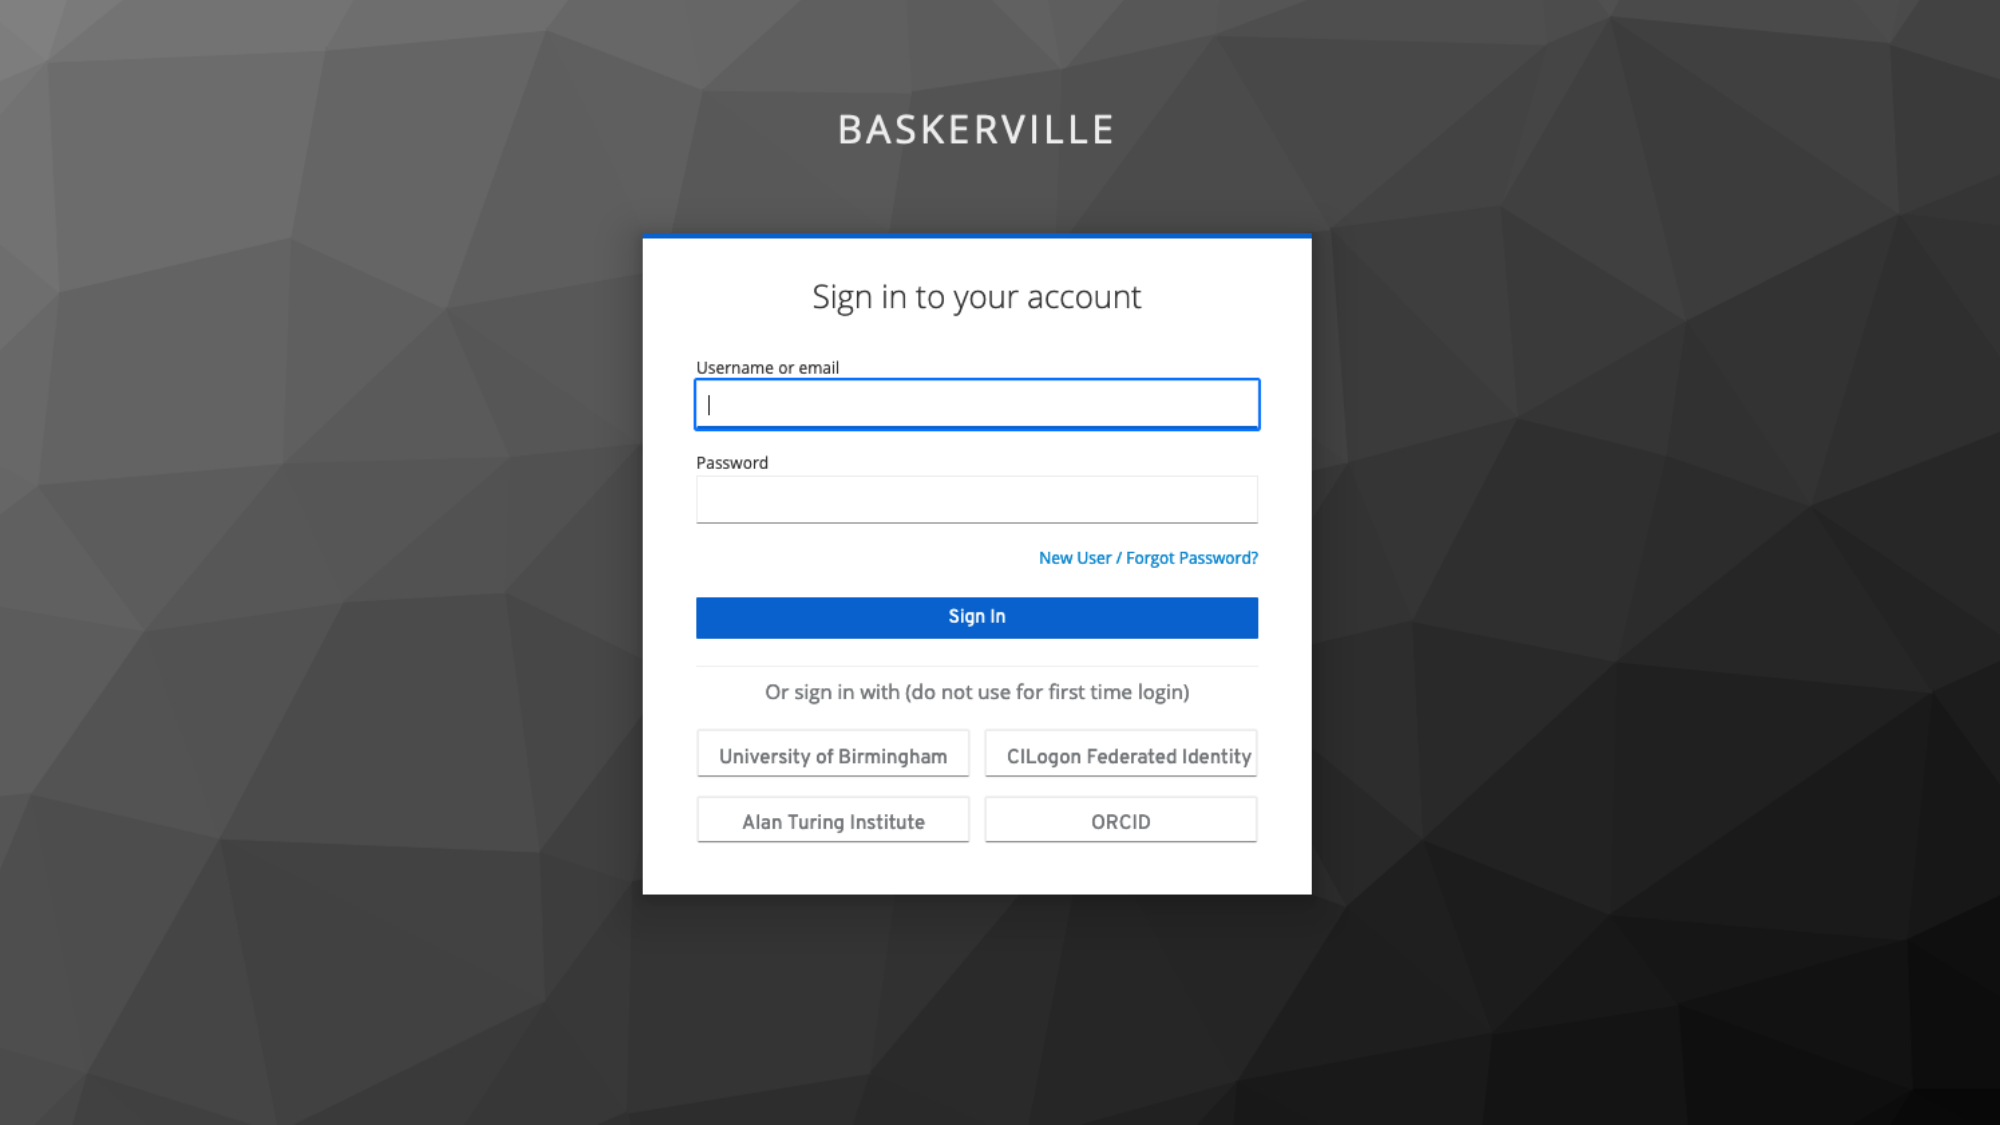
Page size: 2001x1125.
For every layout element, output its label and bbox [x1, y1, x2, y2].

list [0, 0, 2000, 1125]
